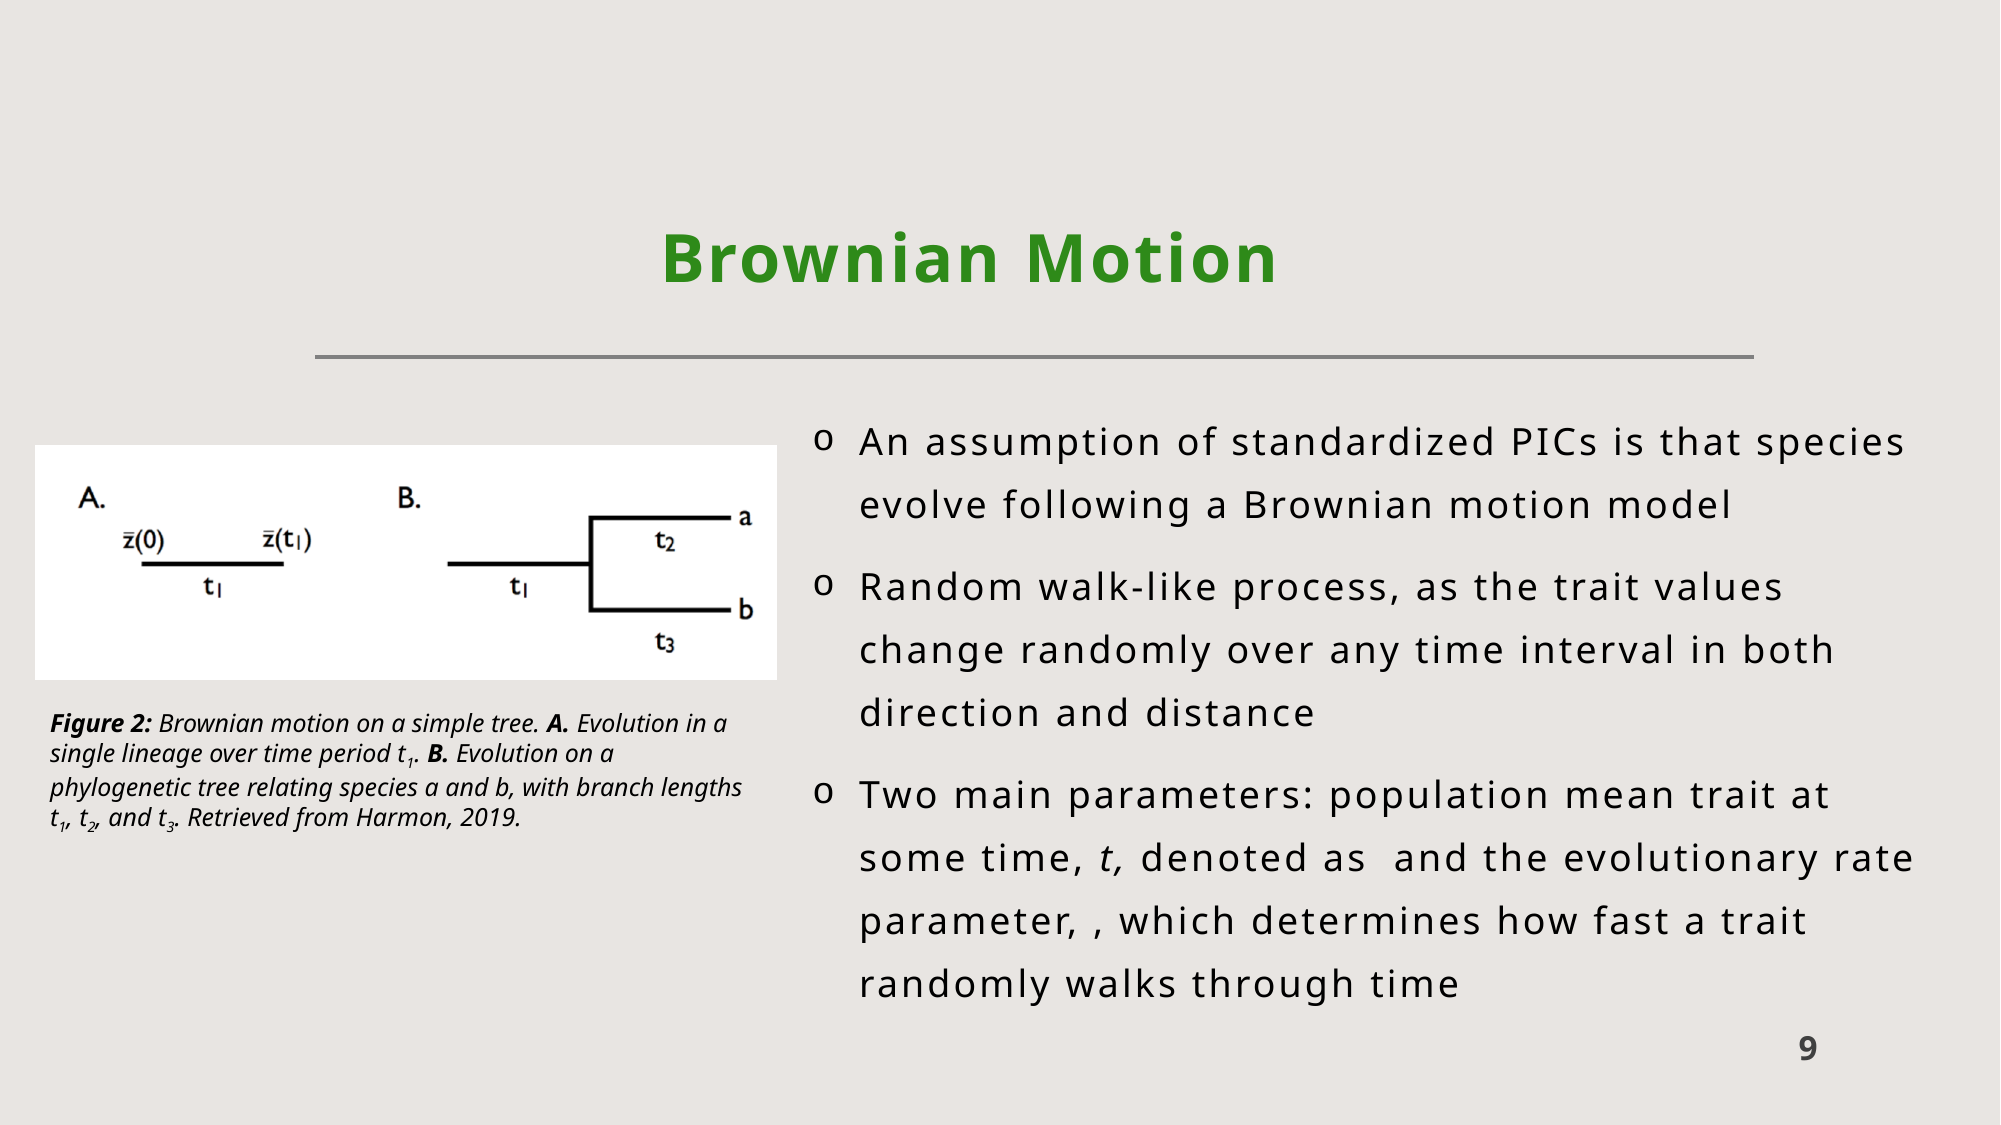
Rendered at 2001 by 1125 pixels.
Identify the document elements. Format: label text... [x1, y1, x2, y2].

slide_number 9 [1780, 1012, 1976, 1088]
text_box Figure 2: Brownian motion on a simple tree. A. Evolution in a single lineage over time period t1. B. Evolution on a phylogenetic tree relating species a and b, with branch lengths t1, t2, and t3. Retrieved from Harmon, 2019. [35, 699, 776, 843]
title Brownian Motion [641, 89, 2000, 311]
picture [35, 445, 777, 680]
